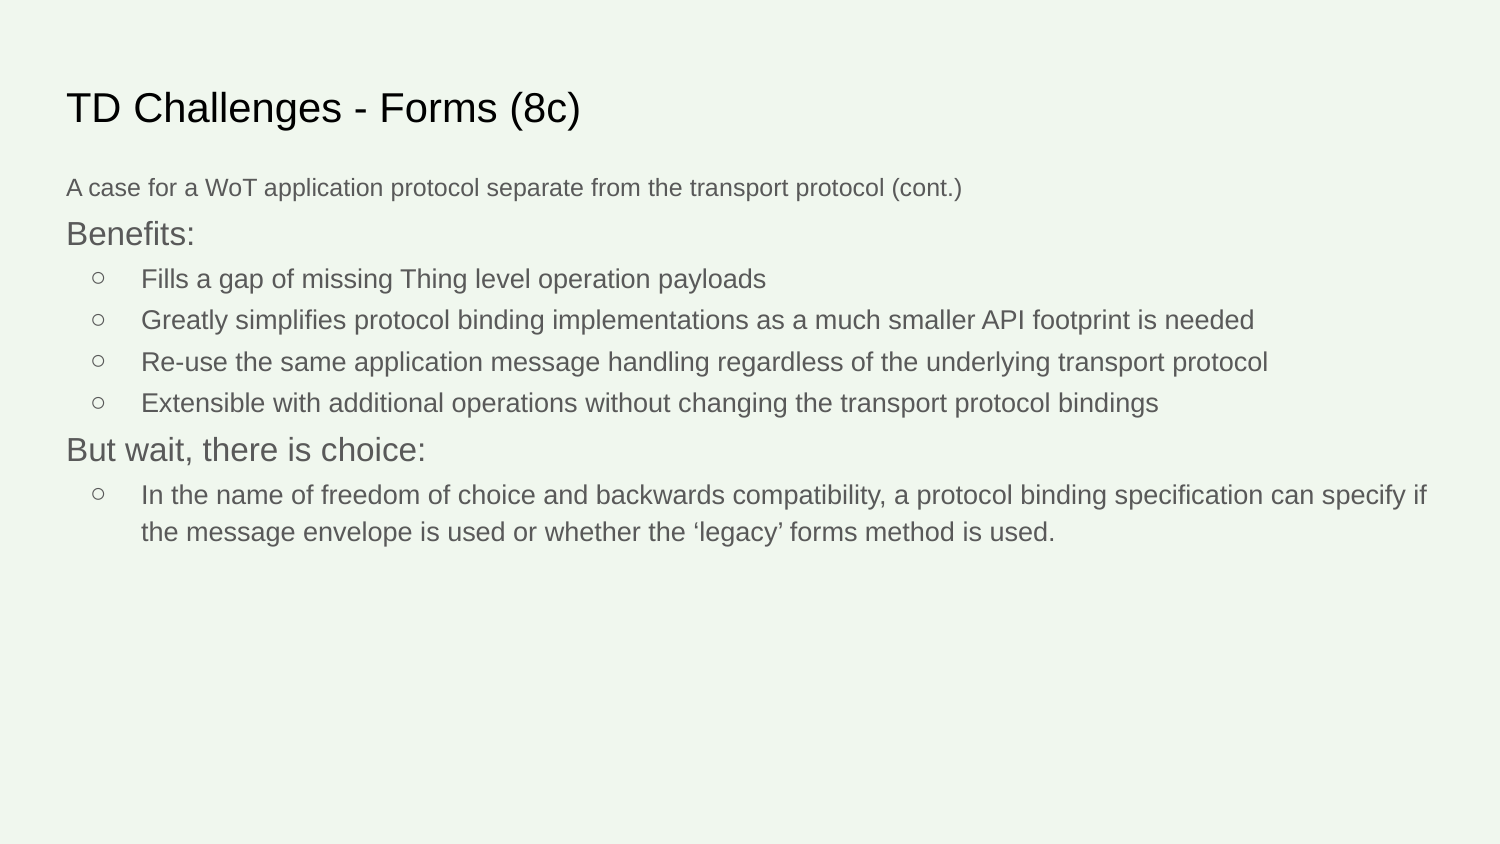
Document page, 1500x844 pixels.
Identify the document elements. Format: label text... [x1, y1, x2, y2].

list A case for a WoT application protocol separate from the transport protocol (cont.) Benefits: Fills a gap of missing Thing level operation payloads Greatly simplifies protocol binding implementations as a much smaller API footprint is needed Re-use the same application message handling regardless of the underlying transport protocol Extensible with additional operations without changing the transport protocol bindings But wait, there is choice: In the name of freedom of choice and backwards compatibility, a protocol binding specification can specify if the message envelope is used or whether the ‘legacy’ forms method is used. [51, 152, 1449, 798]
title TD Challenges - Forms (8c) [51, 65, 1449, 152]
